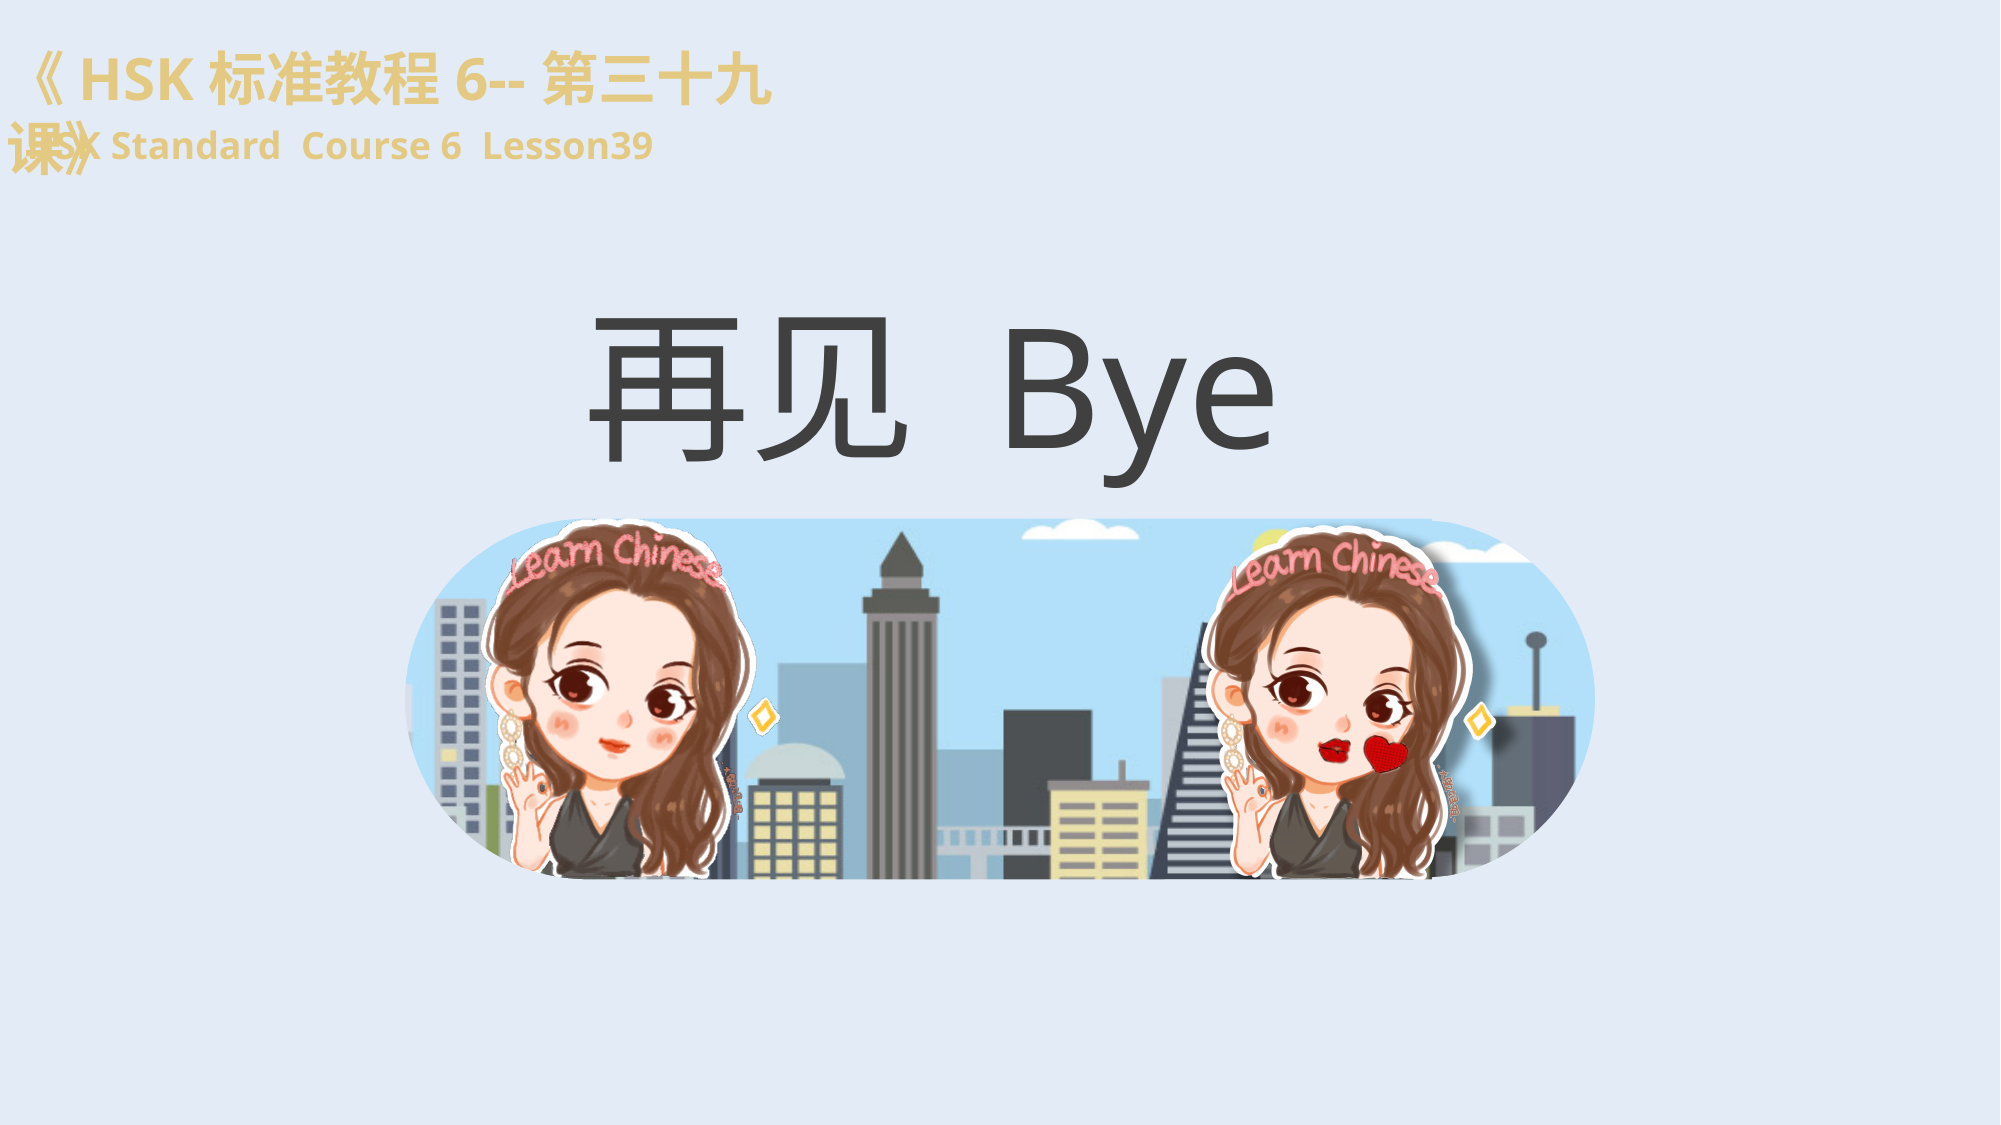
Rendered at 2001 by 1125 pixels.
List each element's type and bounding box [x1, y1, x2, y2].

text_box [0, 0, 2000, 1125]
